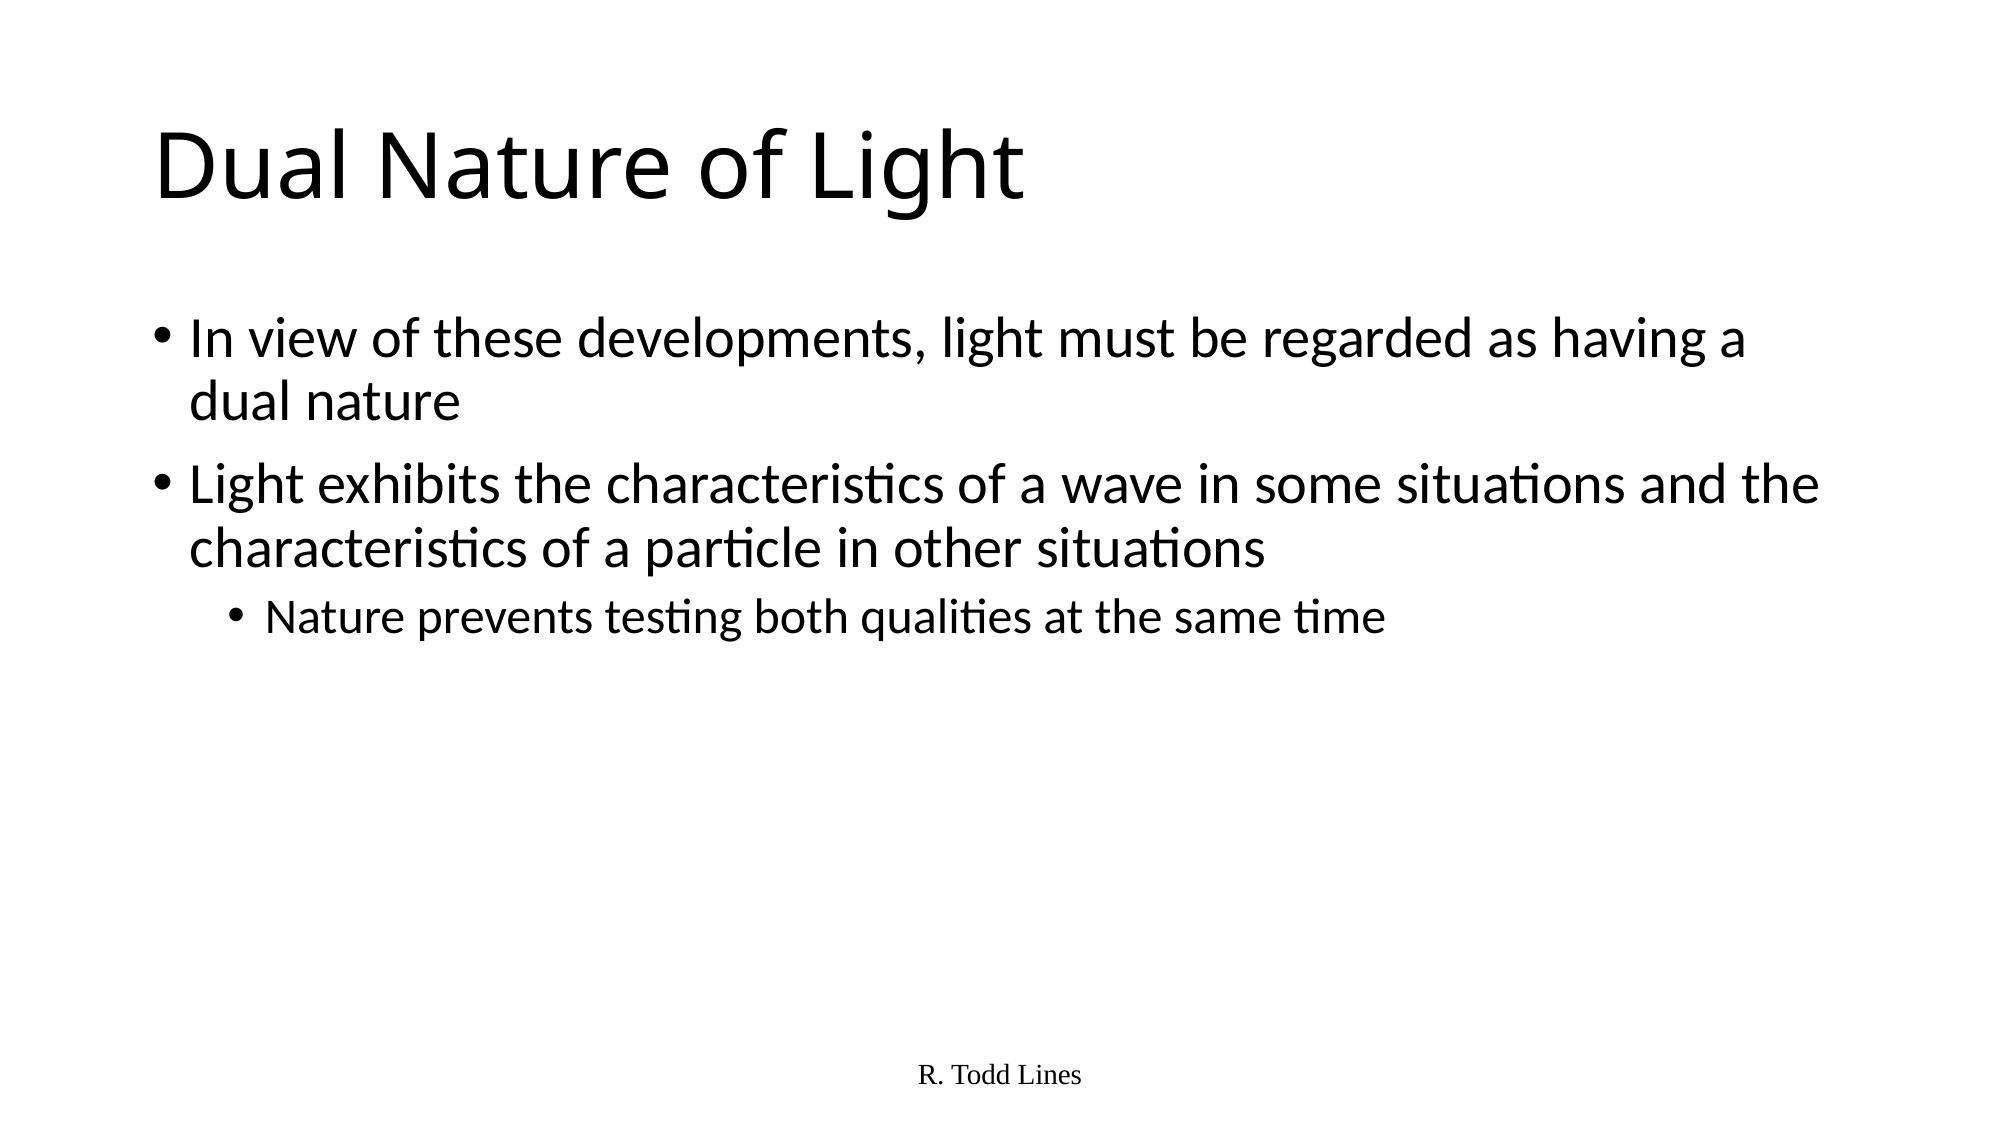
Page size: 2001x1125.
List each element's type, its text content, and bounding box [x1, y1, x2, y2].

title Dual Nature of Light [137, 59, 1863, 278]
footer R. Todd Lines [662, 1042, 1338, 1103]
list In view of these developments, light must be regarded as having a dual nature Light exhibits the characteristics of a wave in some situations and the characteristics of a particle in other situations Nature prevents testing both qualities at the same time [137, 299, 1863, 1014]
